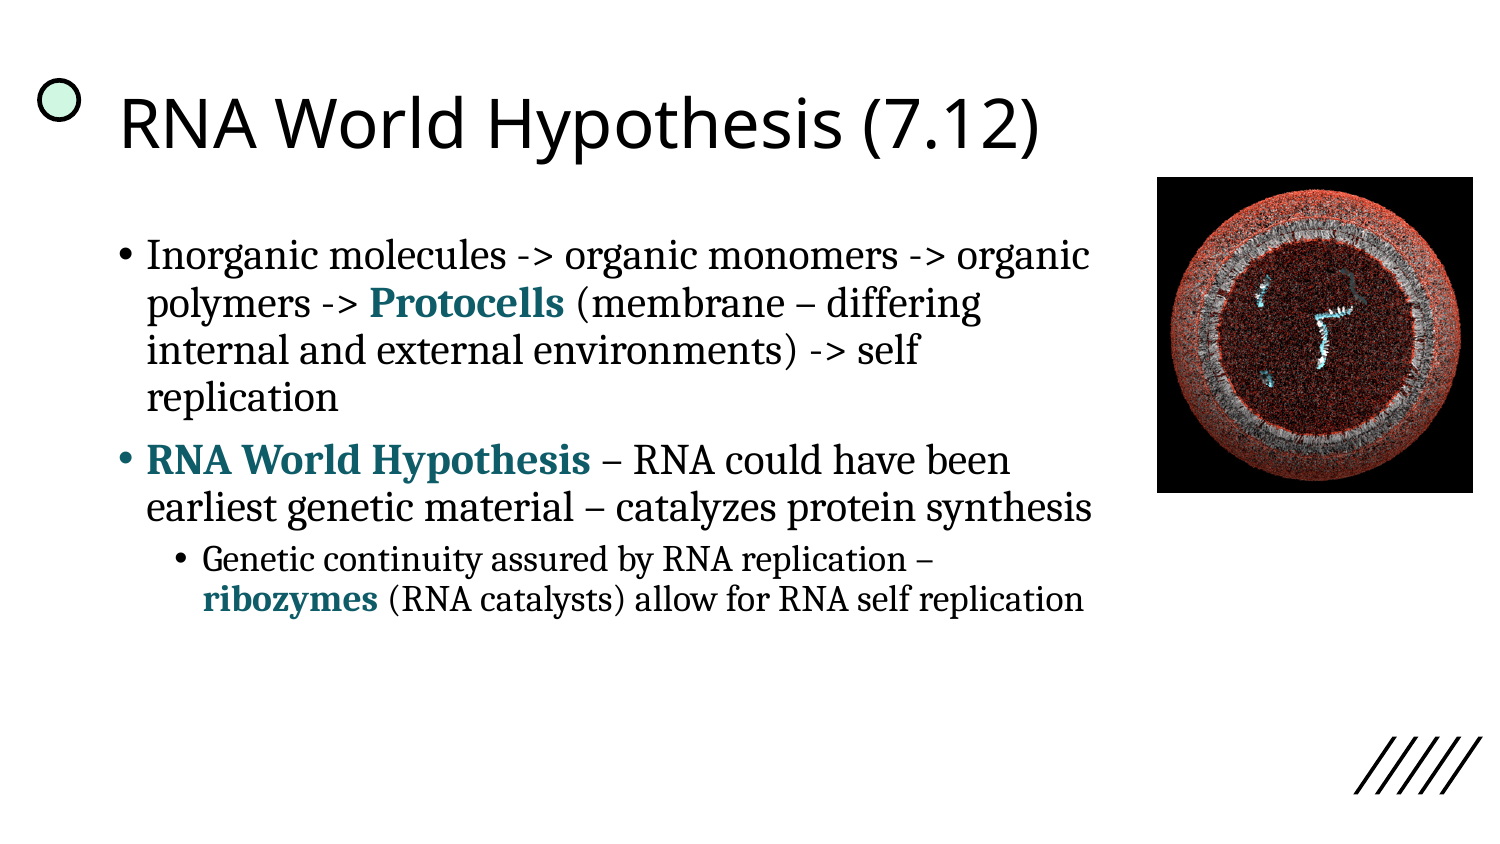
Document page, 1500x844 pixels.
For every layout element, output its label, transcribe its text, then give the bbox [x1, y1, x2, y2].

picture [1157, 177, 1473, 493]
title RNA World Hypothesis (7.12) [103, 44, 1397, 208]
list Inorganic molecules -> organic monomers -> organic polymers -> Protocells (membrane – differing internal and external environments) -> self replication RNA World Hypothesis – RNA could have been earliest genetic material – catalyzes protein synthesis Genetic continuity assured by RNA replication – ribozymes (RNA catalysts) allow for RNA self replication [103, 224, 1133, 760]
